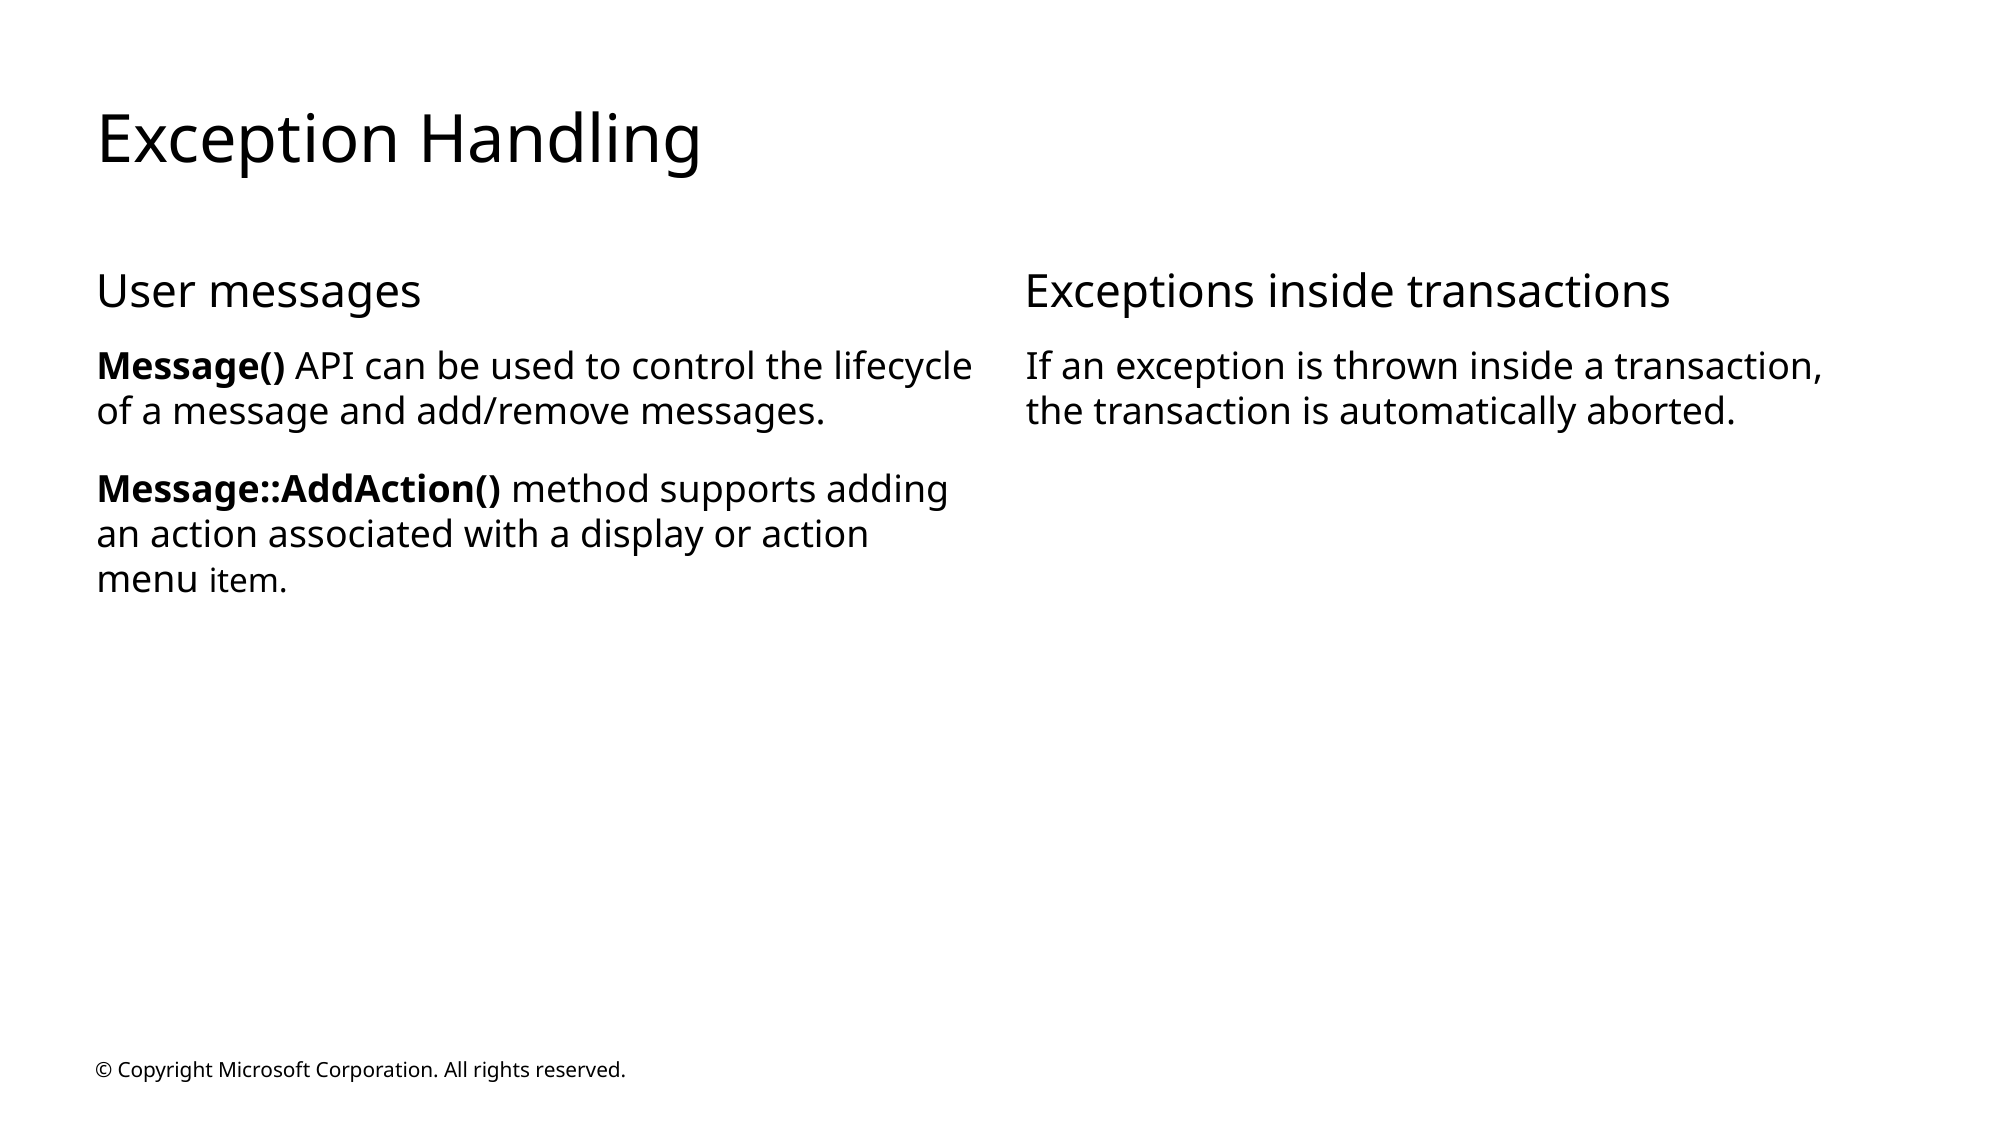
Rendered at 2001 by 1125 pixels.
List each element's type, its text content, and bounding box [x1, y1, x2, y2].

list Message() API can be used to control the lifecycle of a message and add/remove messages. Message::AddAction() method supports adding an action associated with a display or action menu item. [96, 342, 975, 558]
list User messages [95, 261, 953, 317]
title Exception Handling [96, 96, 1903, 177]
list If an exception is thrown inside a transaction, the transaction is automatically aborted. [1025, 342, 1877, 433]
list Exceptions inside transactions [1024, 261, 1881, 317]
